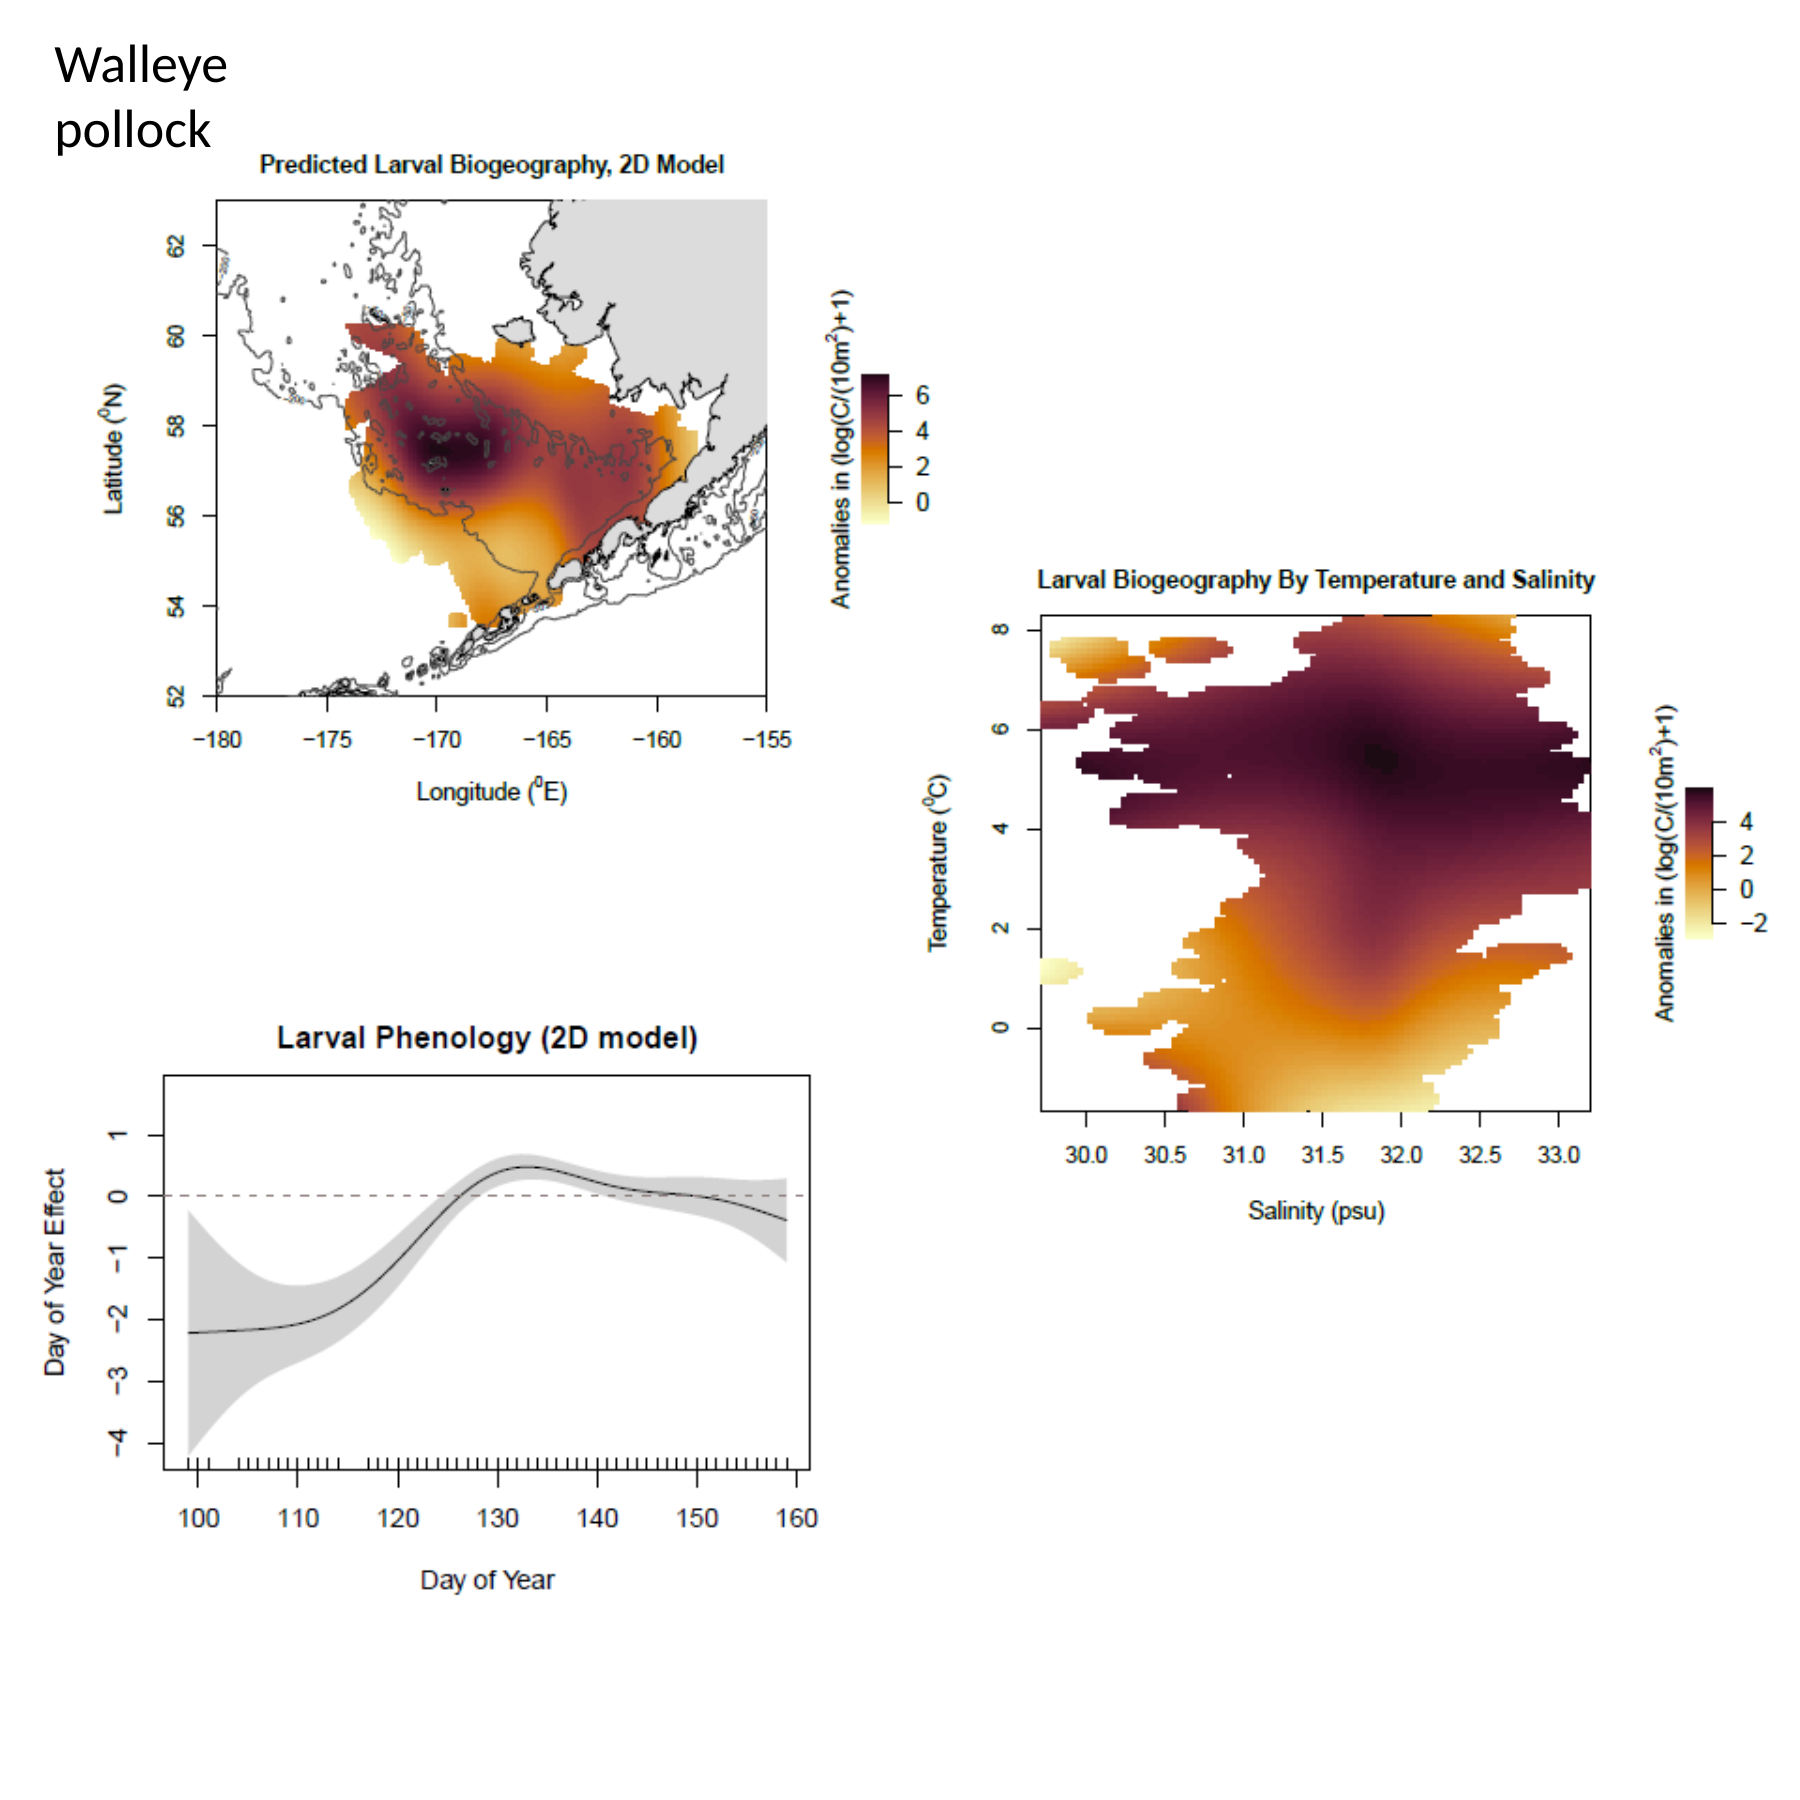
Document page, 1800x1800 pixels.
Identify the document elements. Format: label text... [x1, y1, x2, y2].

picture [66, 136, 1785, 1246]
text_box Walleye pollock [39, 21, 363, 166]
picture [15, 998, 860, 1614]
